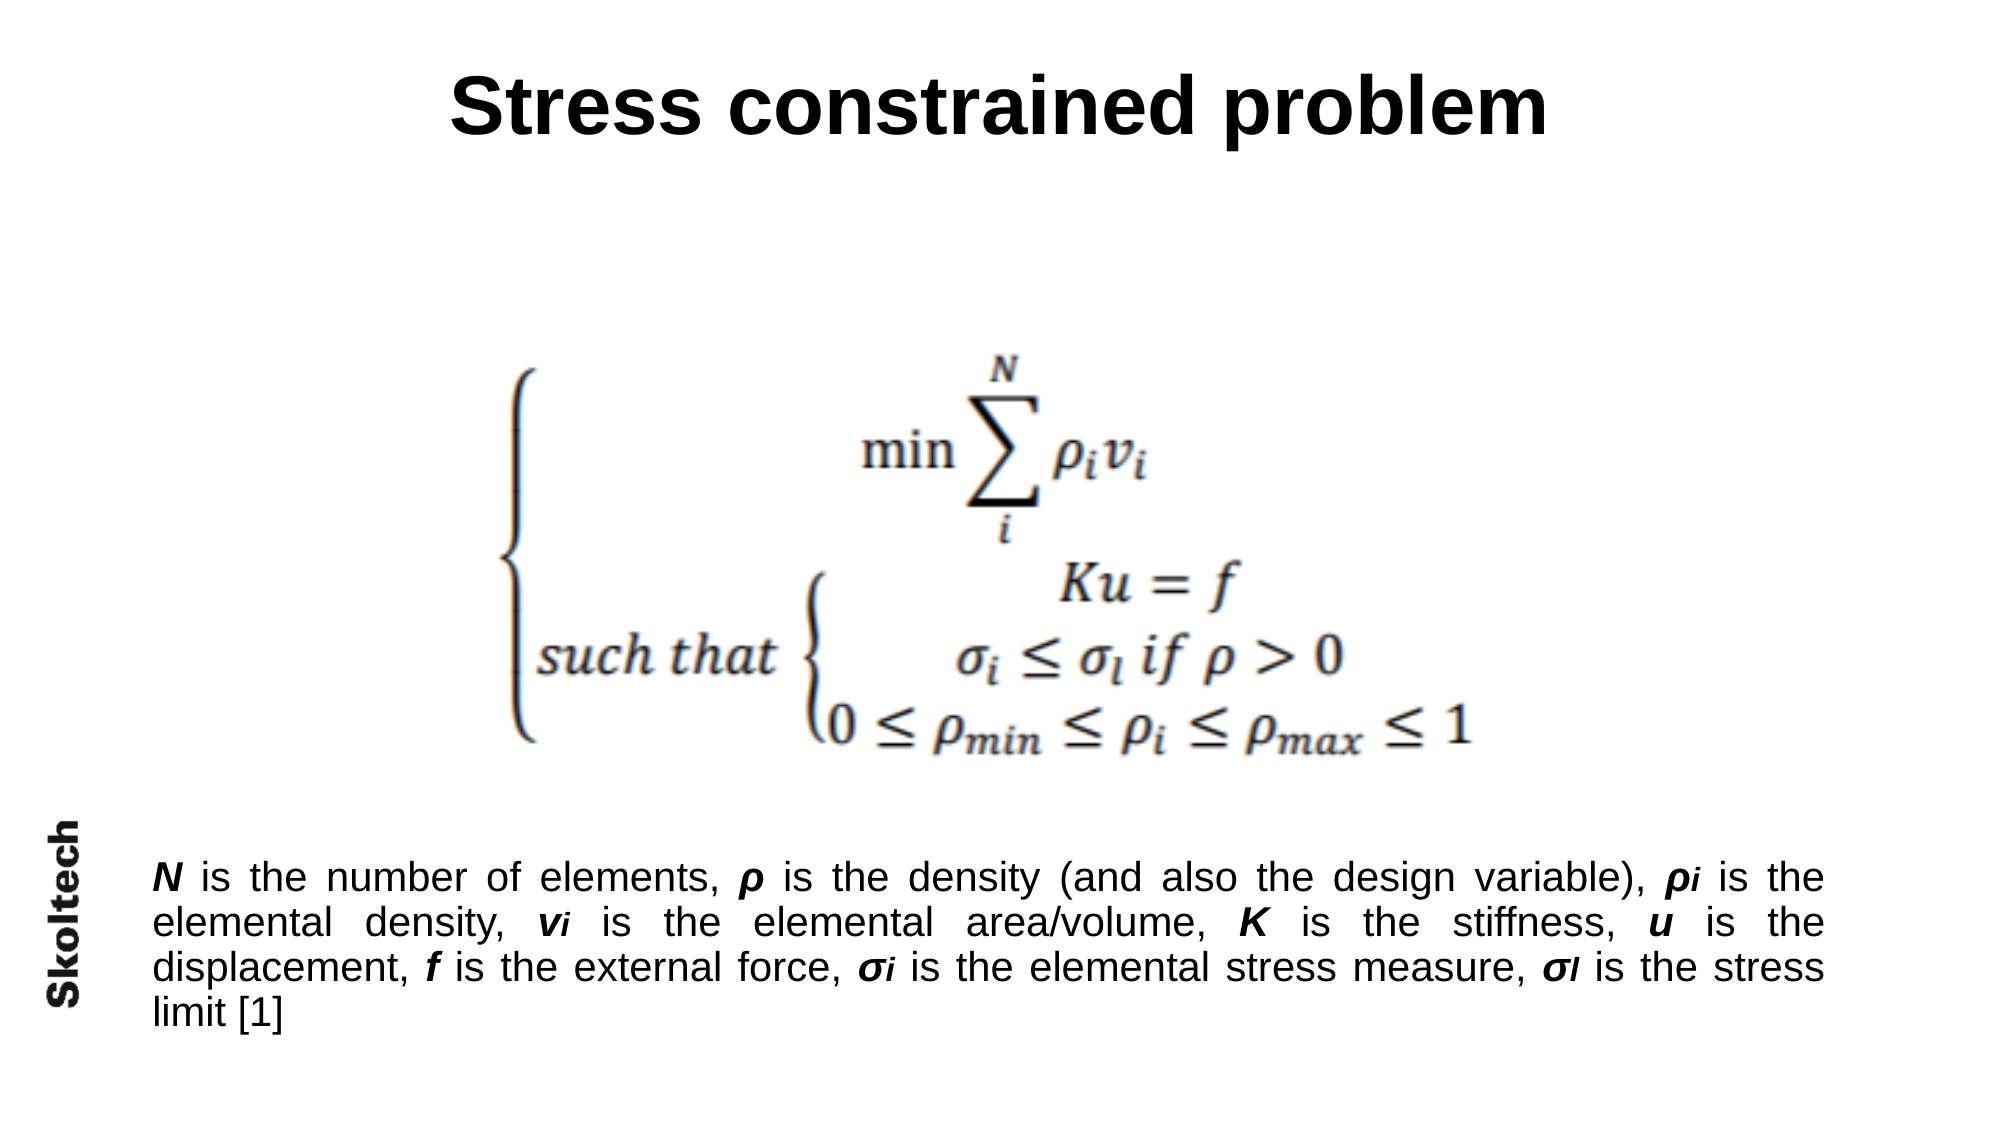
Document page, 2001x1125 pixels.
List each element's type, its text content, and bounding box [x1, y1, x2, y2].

list N is the number of elements, ρ is the density (and also the design variable), ρi is the elemental density, vi is the elemental area/volume, K is the stiffness, u is the displacement, f is the external force, σi is the elemental stress measure, σl is the stress limit [1] [137, 848, 1841, 1065]
title Stress constrained problem [137, 54, 1863, 273]
picture [46, 816, 79, 1013]
picture [446, 277, 1554, 794]
